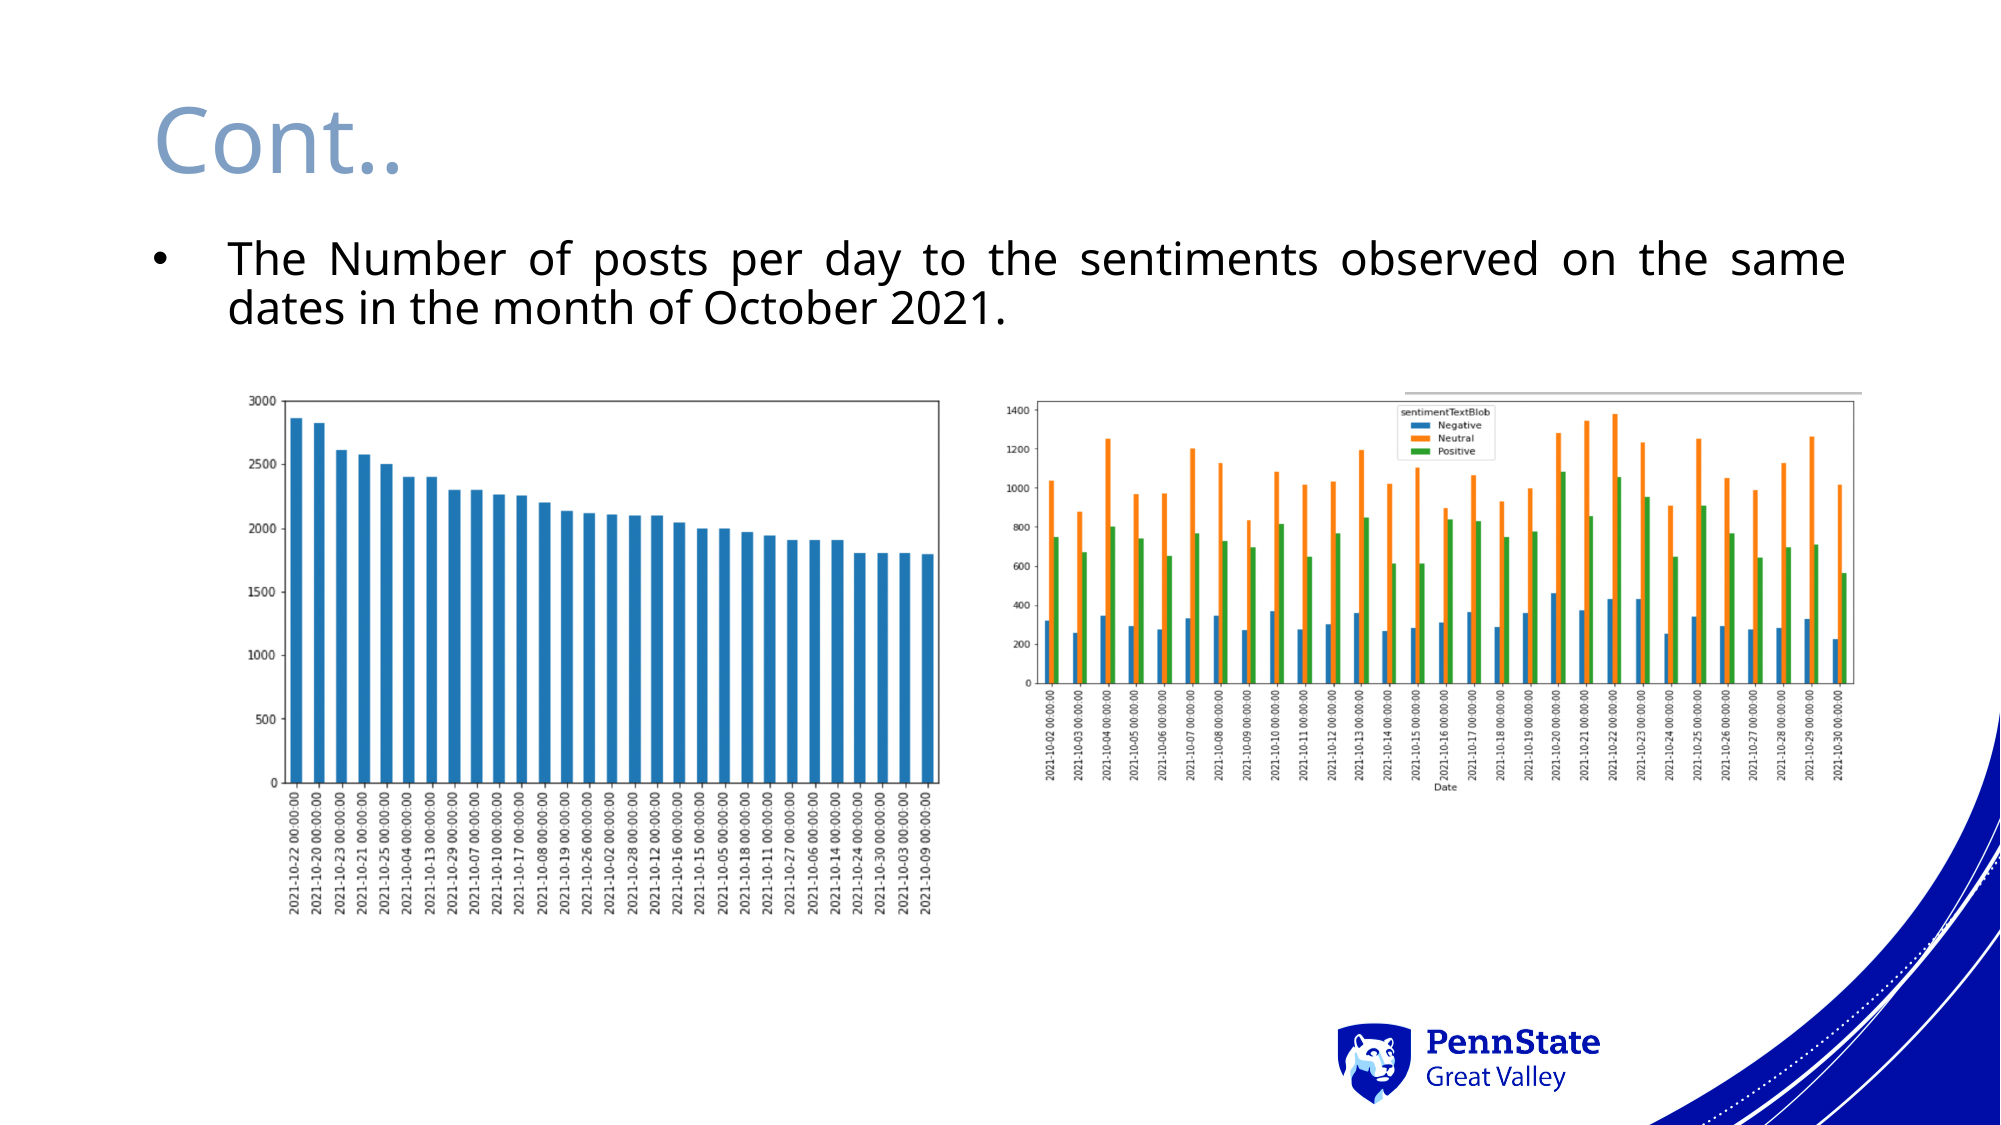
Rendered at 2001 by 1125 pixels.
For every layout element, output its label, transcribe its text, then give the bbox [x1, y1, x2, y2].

title Cont.. [137, 59, 1863, 228]
picture [0, 0, 2000, 1125]
list The Number of posts per day to the sentiments observed on the same dates in the month of October 2021. [137, 228, 1863, 1014]
